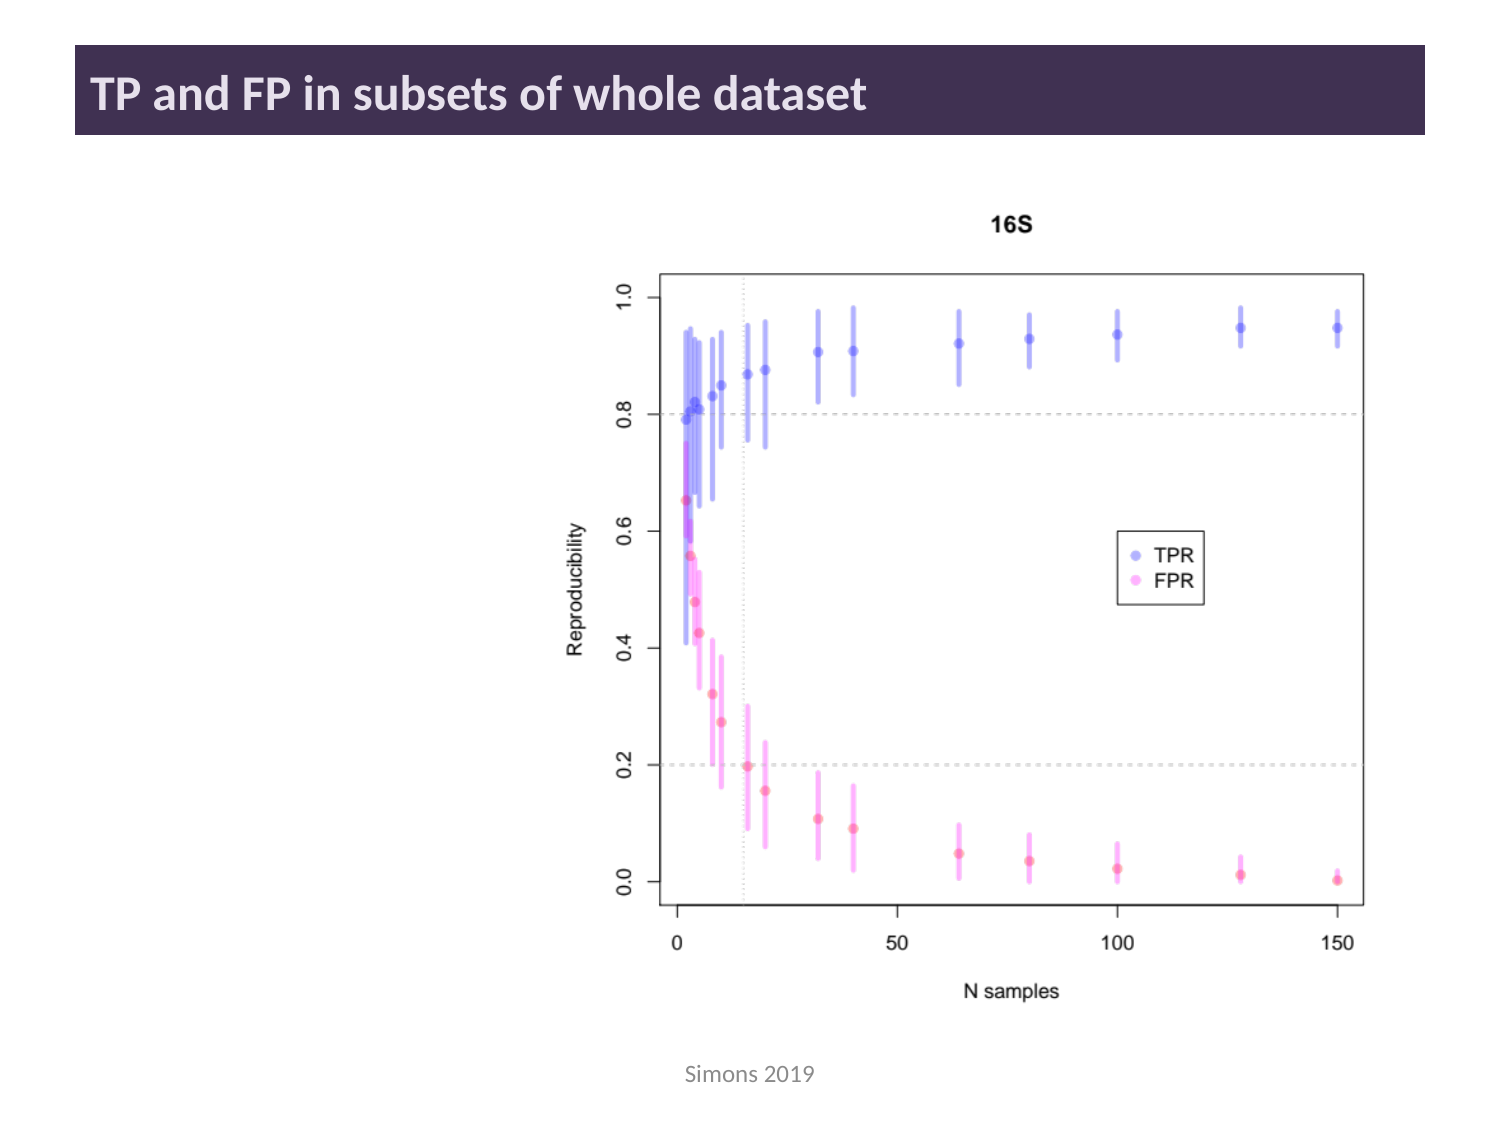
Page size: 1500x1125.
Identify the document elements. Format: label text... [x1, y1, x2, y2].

title TP and FP in subsets of whole dataset [75, 45, 1425, 135]
footer Simons 2019 [512, 1042, 988, 1103]
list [557, 174, 1418, 1028]
